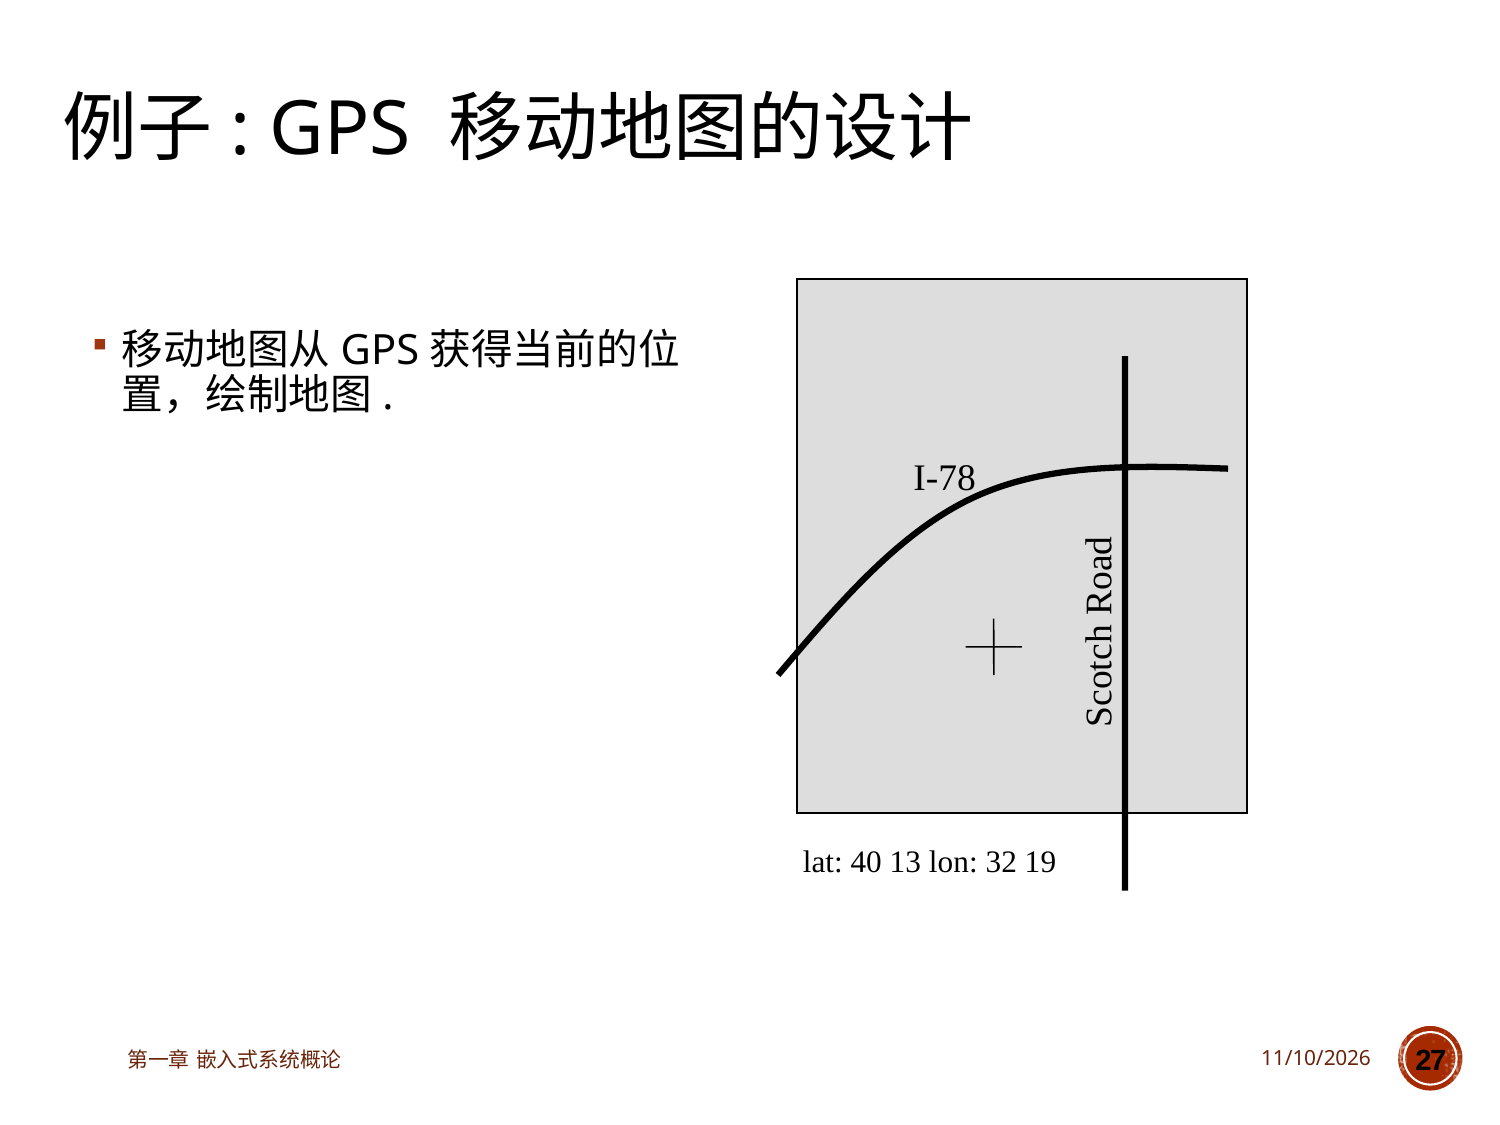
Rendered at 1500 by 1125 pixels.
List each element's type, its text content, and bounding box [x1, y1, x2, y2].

text_box I-78 [898, 445, 991, 506]
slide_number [982, 1028, 1386, 1089]
text_box [778, 466, 1229, 675]
text_box [796, 278, 1247, 814]
footer 第一章 嵌入式系统概论 [112, 1028, 891, 1089]
title 例子: GPS 移动地图的设计 [47, 46, 1471, 215]
list 移动地图从GPS获得当前的位置，绘制地图. [76, 321, 734, 835]
text_box lat: 40 13 lon: 32 19 [788, 834, 1072, 887]
slide_number 27 [1391, 1028, 1471, 1089]
text_box Scotch Road [1066, 521, 1127, 742]
